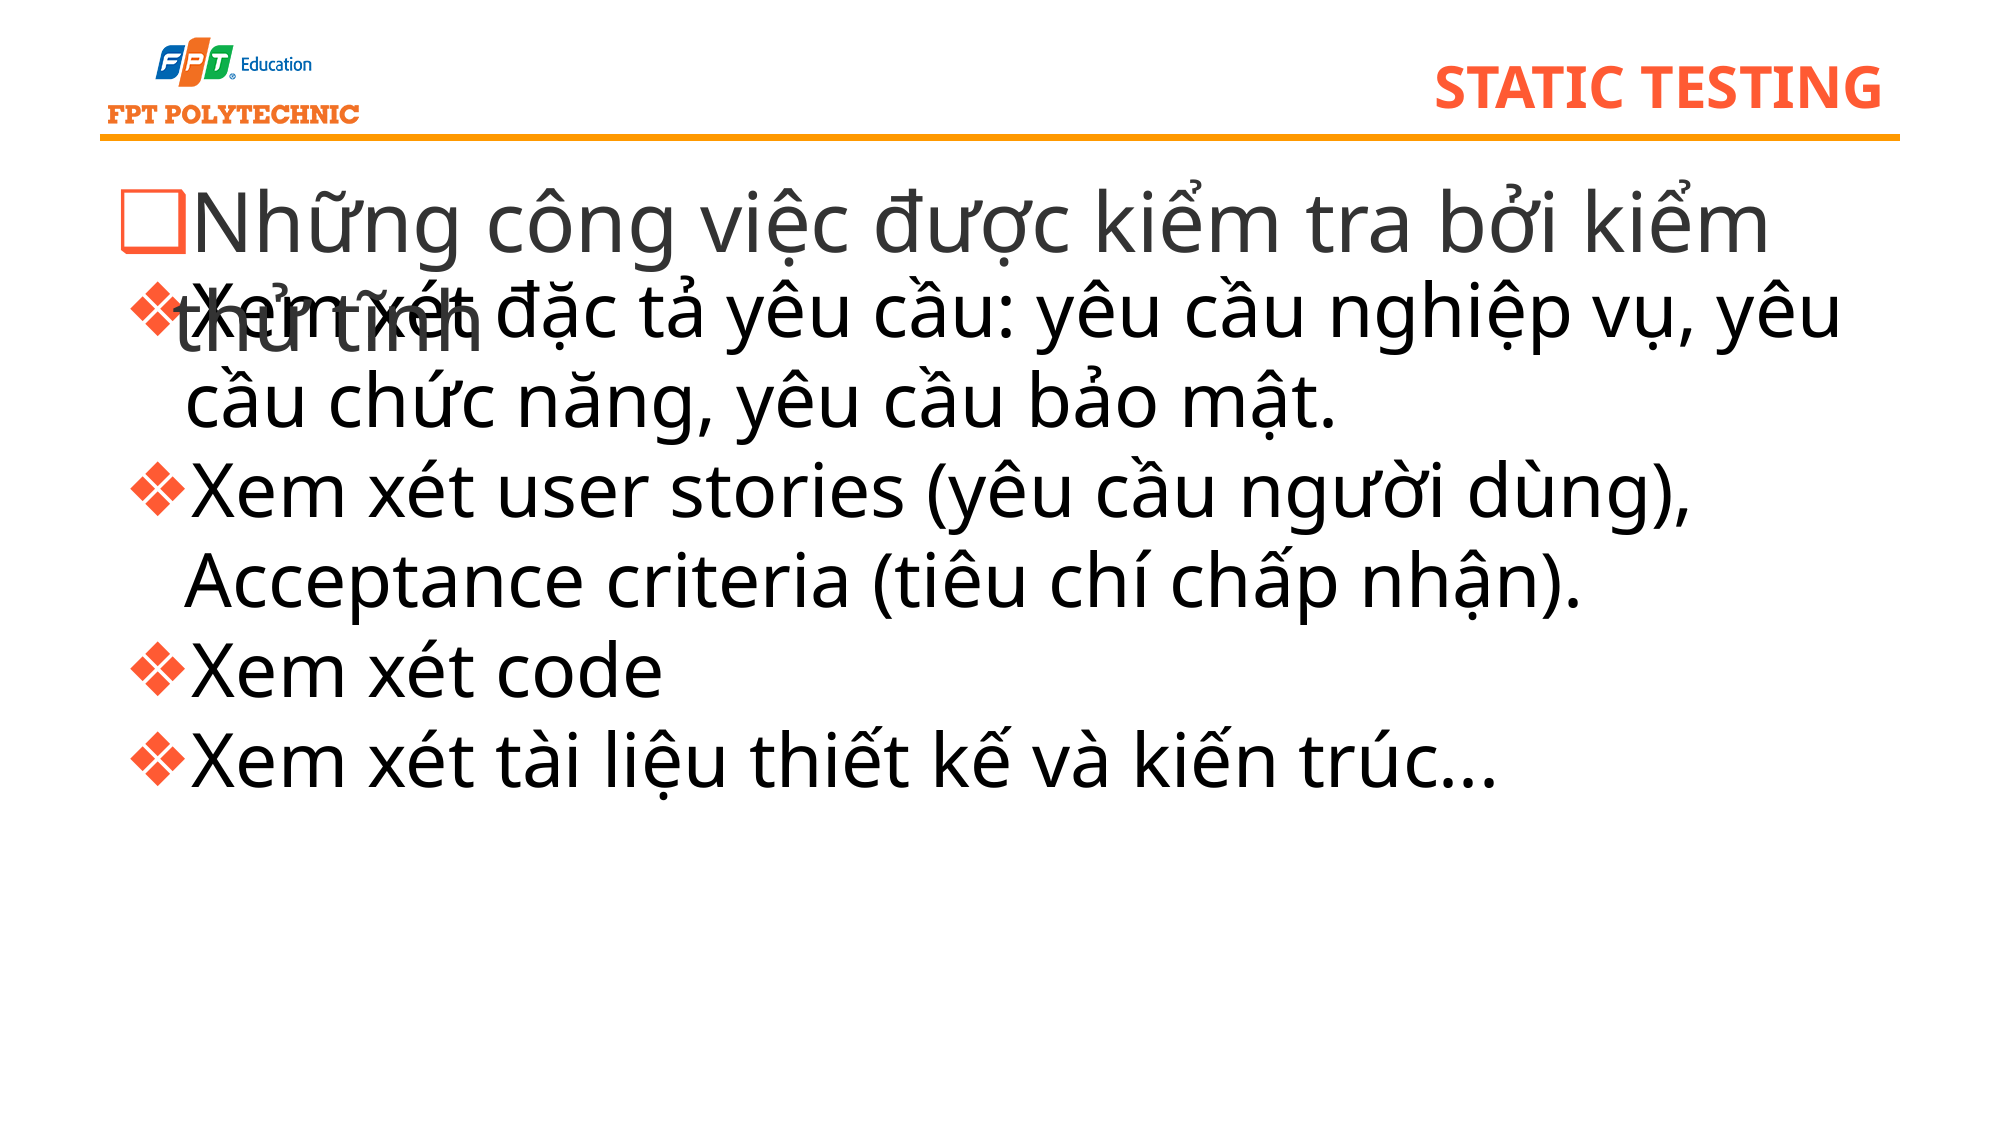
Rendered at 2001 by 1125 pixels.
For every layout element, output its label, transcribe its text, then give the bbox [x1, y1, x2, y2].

text_box Những công việc được kiểm tra bởi kiểm thử tĩnh [101, 153, 1900, 384]
text_box Xem xét đặc tả yêu cầu: yêu cầu nghiệp vụ, yêu cầu chức năng, yêu cầu bảo mật. Xem xét user stories (yêu cầu người dùng), Acceptance criteria (tiêu chí chấp nhận). Xem xét code Xem xét tài liệu thiết kế và kiến trúc... [47, 255, 1954, 1054]
picture [99, 25, 367, 134]
picture [99, 135, 367, 143]
title static testing [366, 45, 1900, 125]
